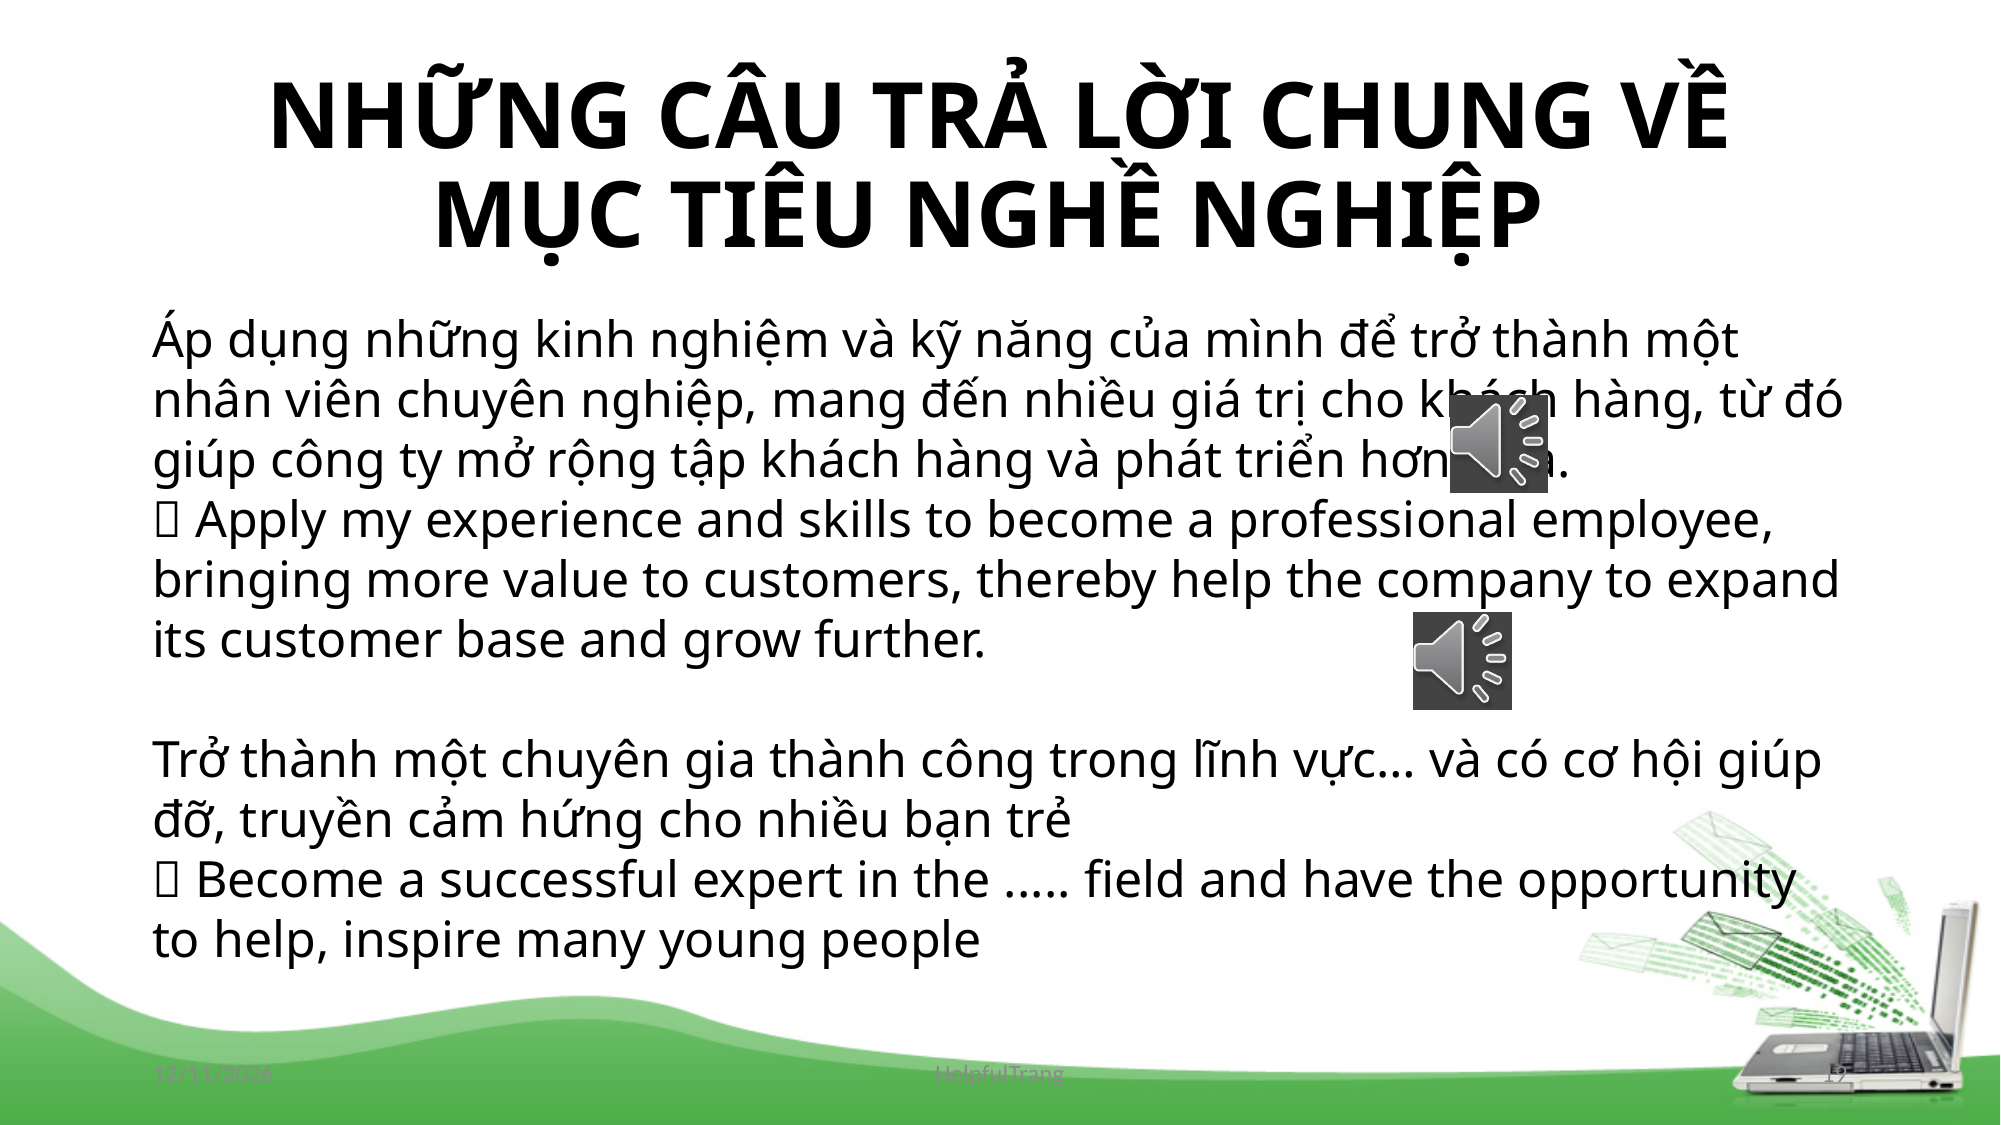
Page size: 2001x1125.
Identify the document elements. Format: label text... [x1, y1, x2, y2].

slide_number 19 [1412, 1042, 1863, 1103]
footer HelpfulTrang [662, 1042, 1338, 1103]
text_box Áp dụng những kinh nghiệm và kỹ năng của mình để trở thành một nhân viên chuyên nghiệp, mang đến nhiều giá trị cho khách hàng, từ đó giúp công ty mở rộng tập khách hàng và phát triển hơn nữa.  Apply my experience and skills to become a professional employee, bringing more value to customers, thereby help the company to expand its customer base and grow further. Trở thành một chuyên gia thành công trong lĩnh vực… và có cơ hội giúp đỡ, truyền cảm hứng cho nhiều bạn trẻ  Become a successful expert in the ..... field and have the opportunity to help, inspire many young people [137, 239, 1863, 975]
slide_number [137, 1042, 588, 1103]
picture [0, 0, 2001, 1125]
title NHỮNG CÂU TRẢ LỜI CHUNG VỀ MỤC TIÊU NGHỀ NGHIỆP [137, 59, 1863, 239]
